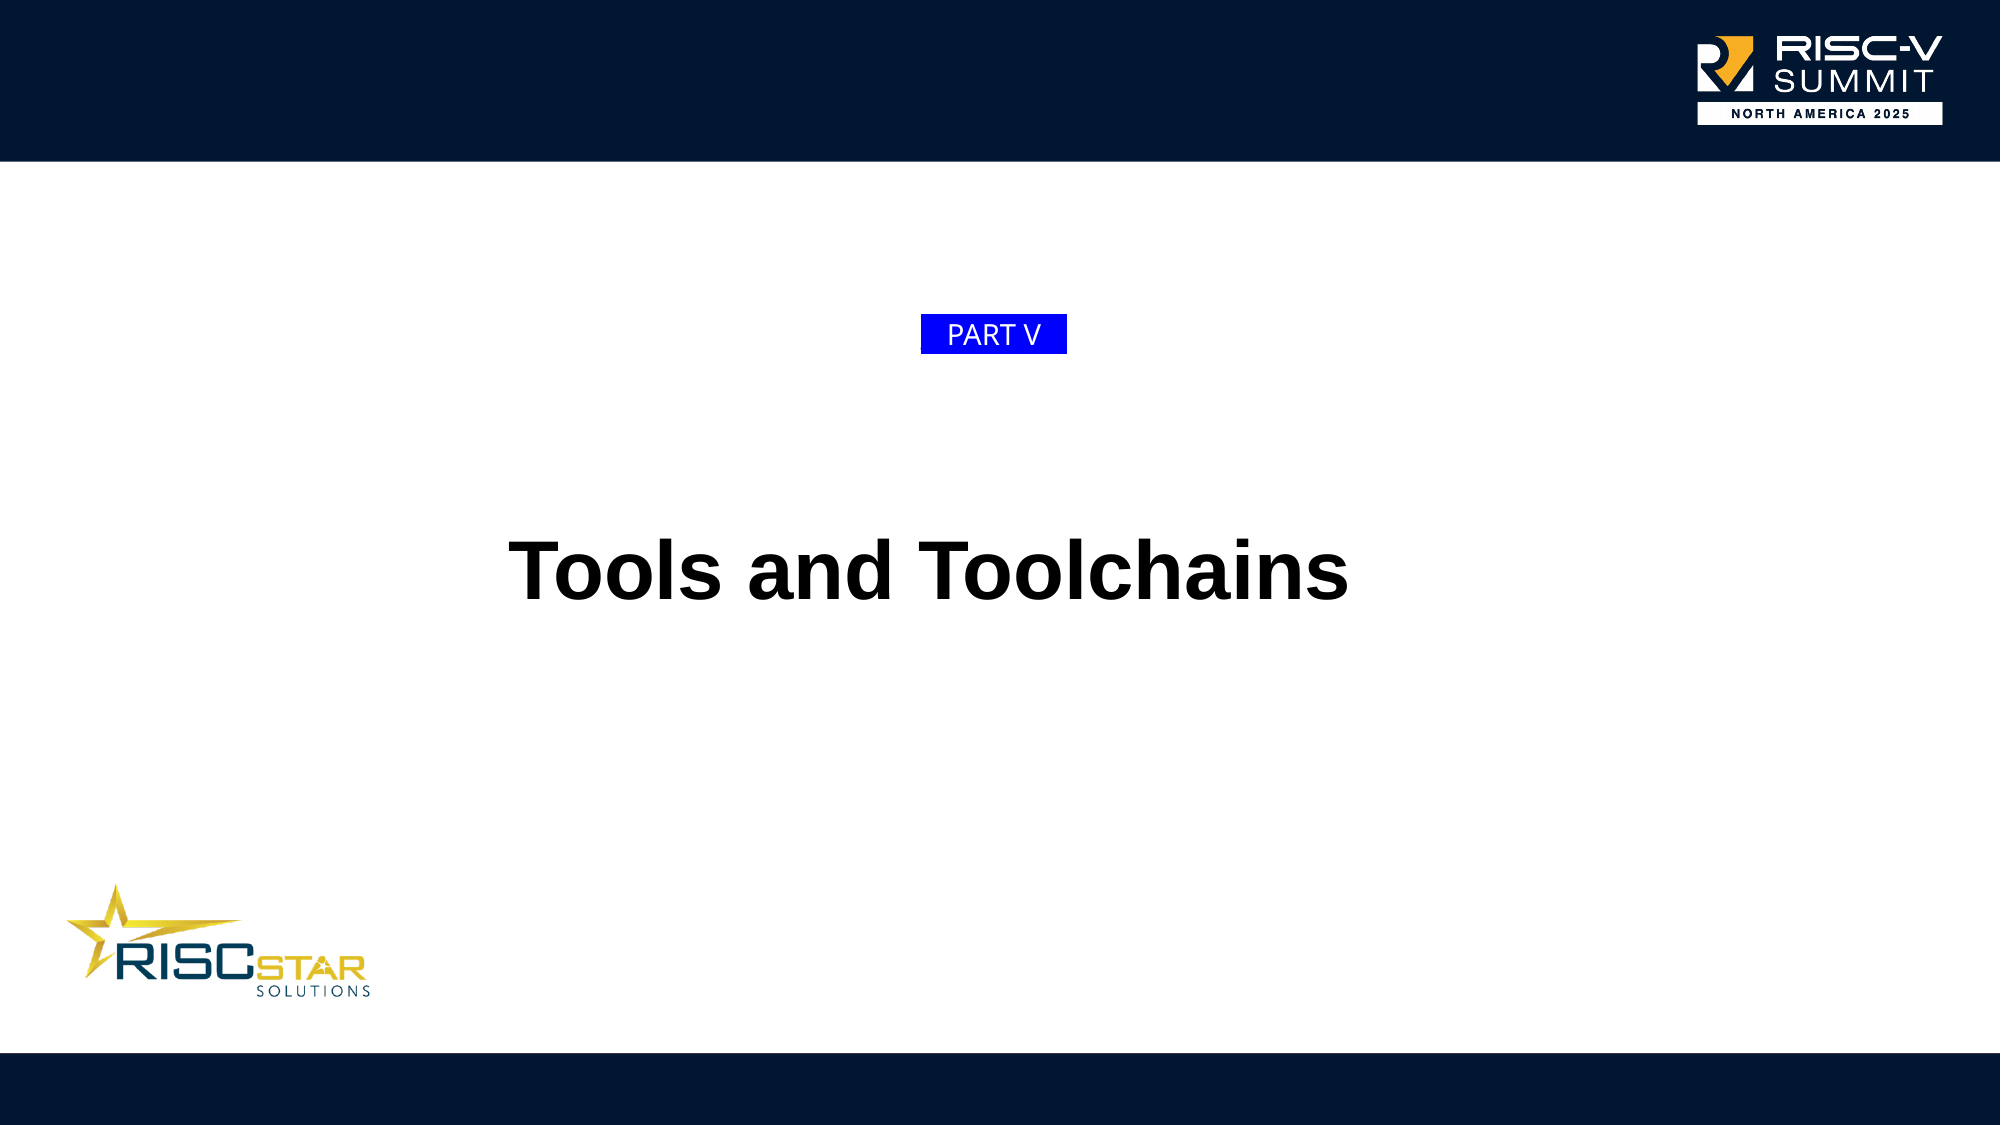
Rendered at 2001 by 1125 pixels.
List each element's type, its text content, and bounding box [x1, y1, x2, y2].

text_box Tools and Toolchains [493, 509, 1494, 724]
picture [11, 846, 431, 1061]
picture [1697, 36, 1943, 125]
text_box __PART V__ [781, 308, 1207, 359]
